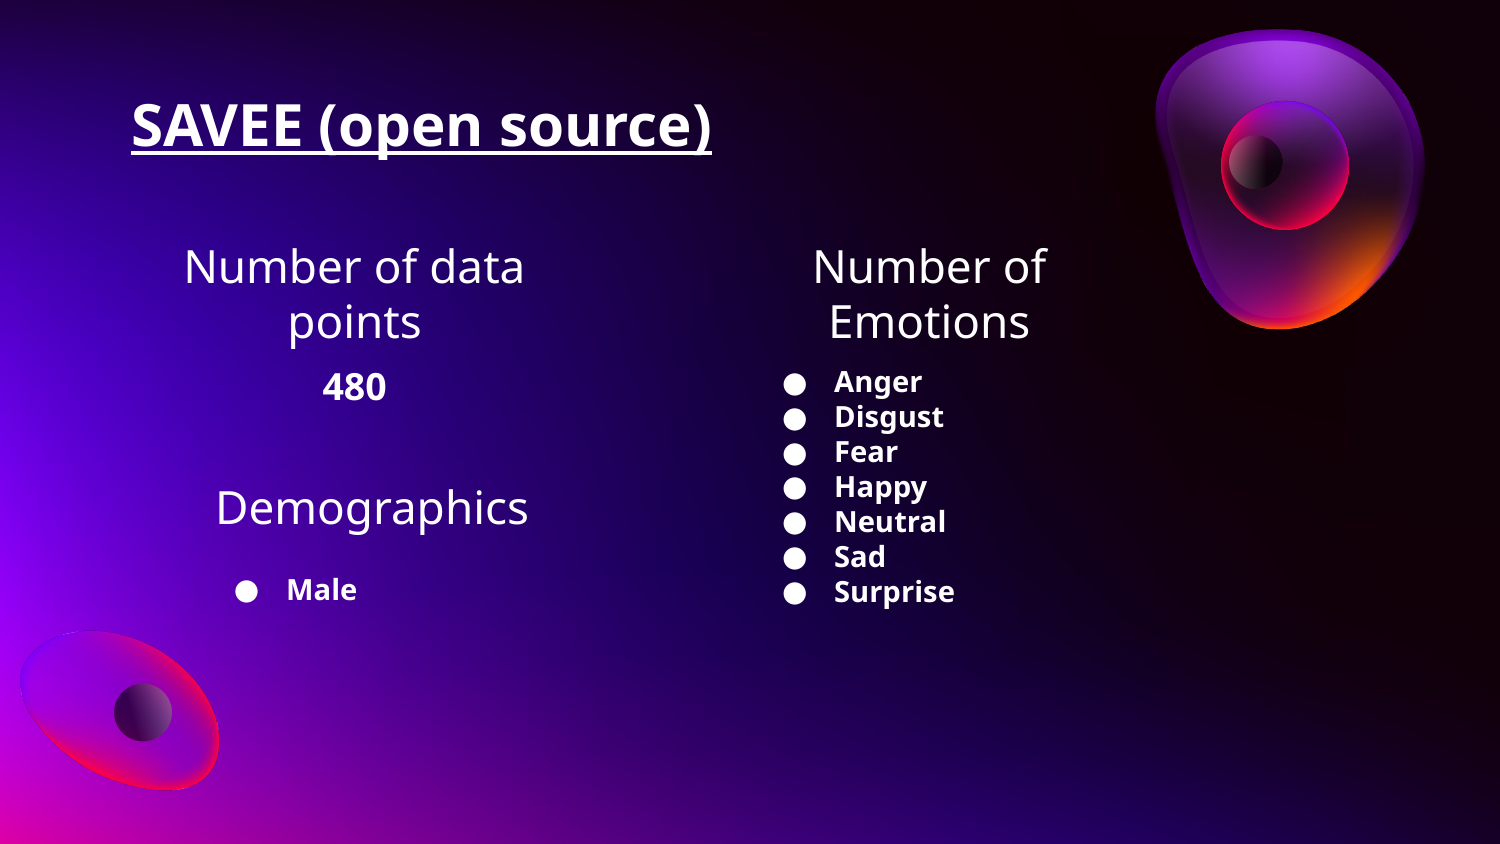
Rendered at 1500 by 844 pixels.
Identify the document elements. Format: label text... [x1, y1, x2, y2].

subtitle Male [196, 555, 567, 637]
subtitle 480 [169, 348, 540, 430]
subtitle Anger Disgust Fear Happy Neutral Sad Surprise [744, 348, 1115, 531]
subtitle Demographics [133, 463, 611, 581]
subtitle Number of Emotions [690, 222, 1168, 340]
subtitle Number of data points [116, 222, 594, 340]
picture [0, 0, 1500, 844]
title SAVEE (open source) [116, 72, 1384, 167]
